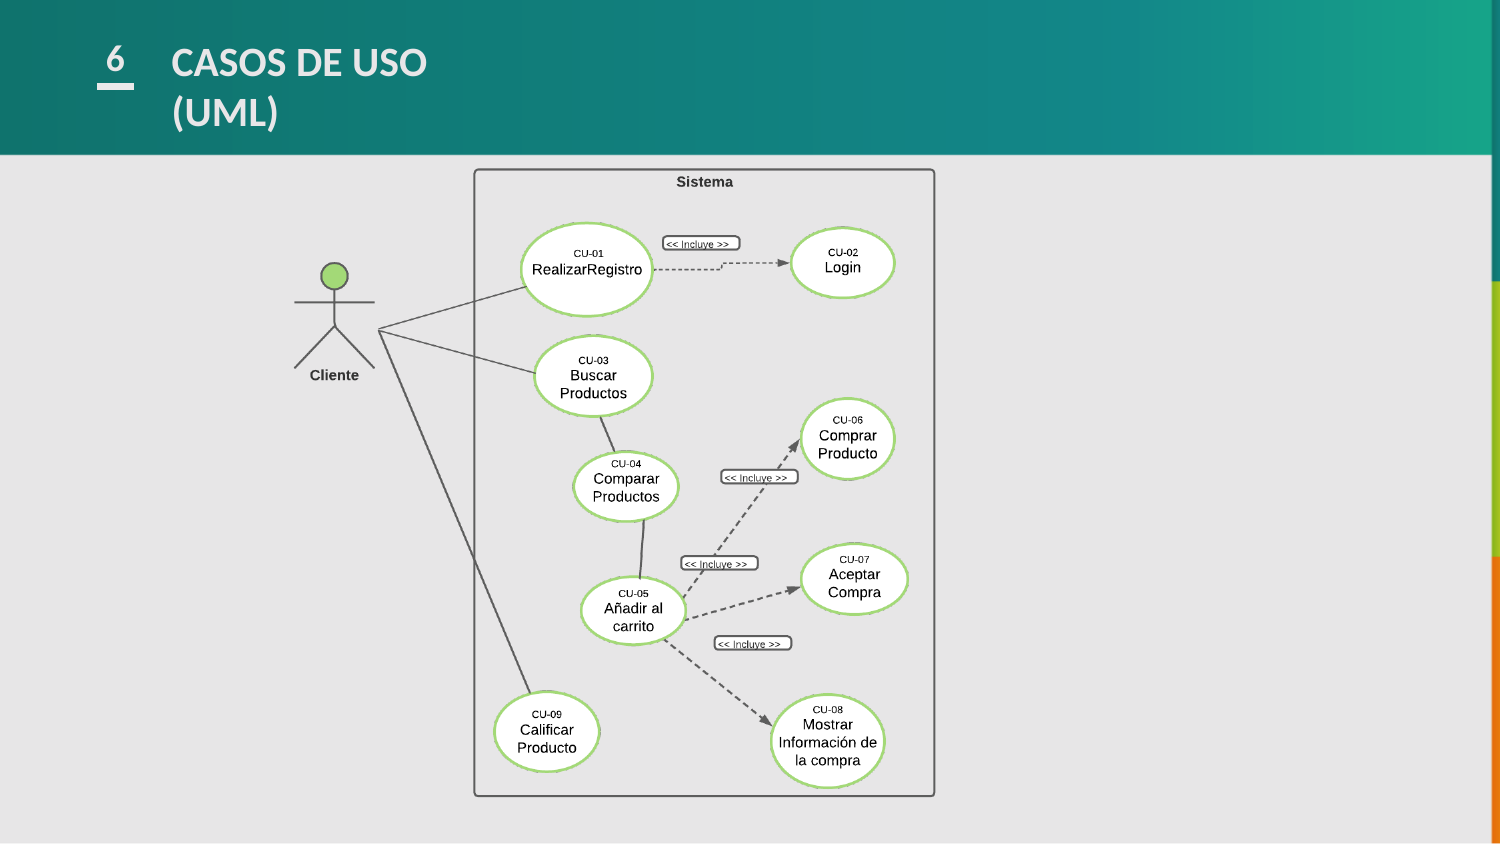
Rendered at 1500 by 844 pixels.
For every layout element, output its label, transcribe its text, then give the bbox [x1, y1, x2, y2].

text_box 6 [90, 26, 137, 87]
picture [0, 0, 1500, 844]
text_box CASOS DE USO (UML) [156, 27, 540, 143]
